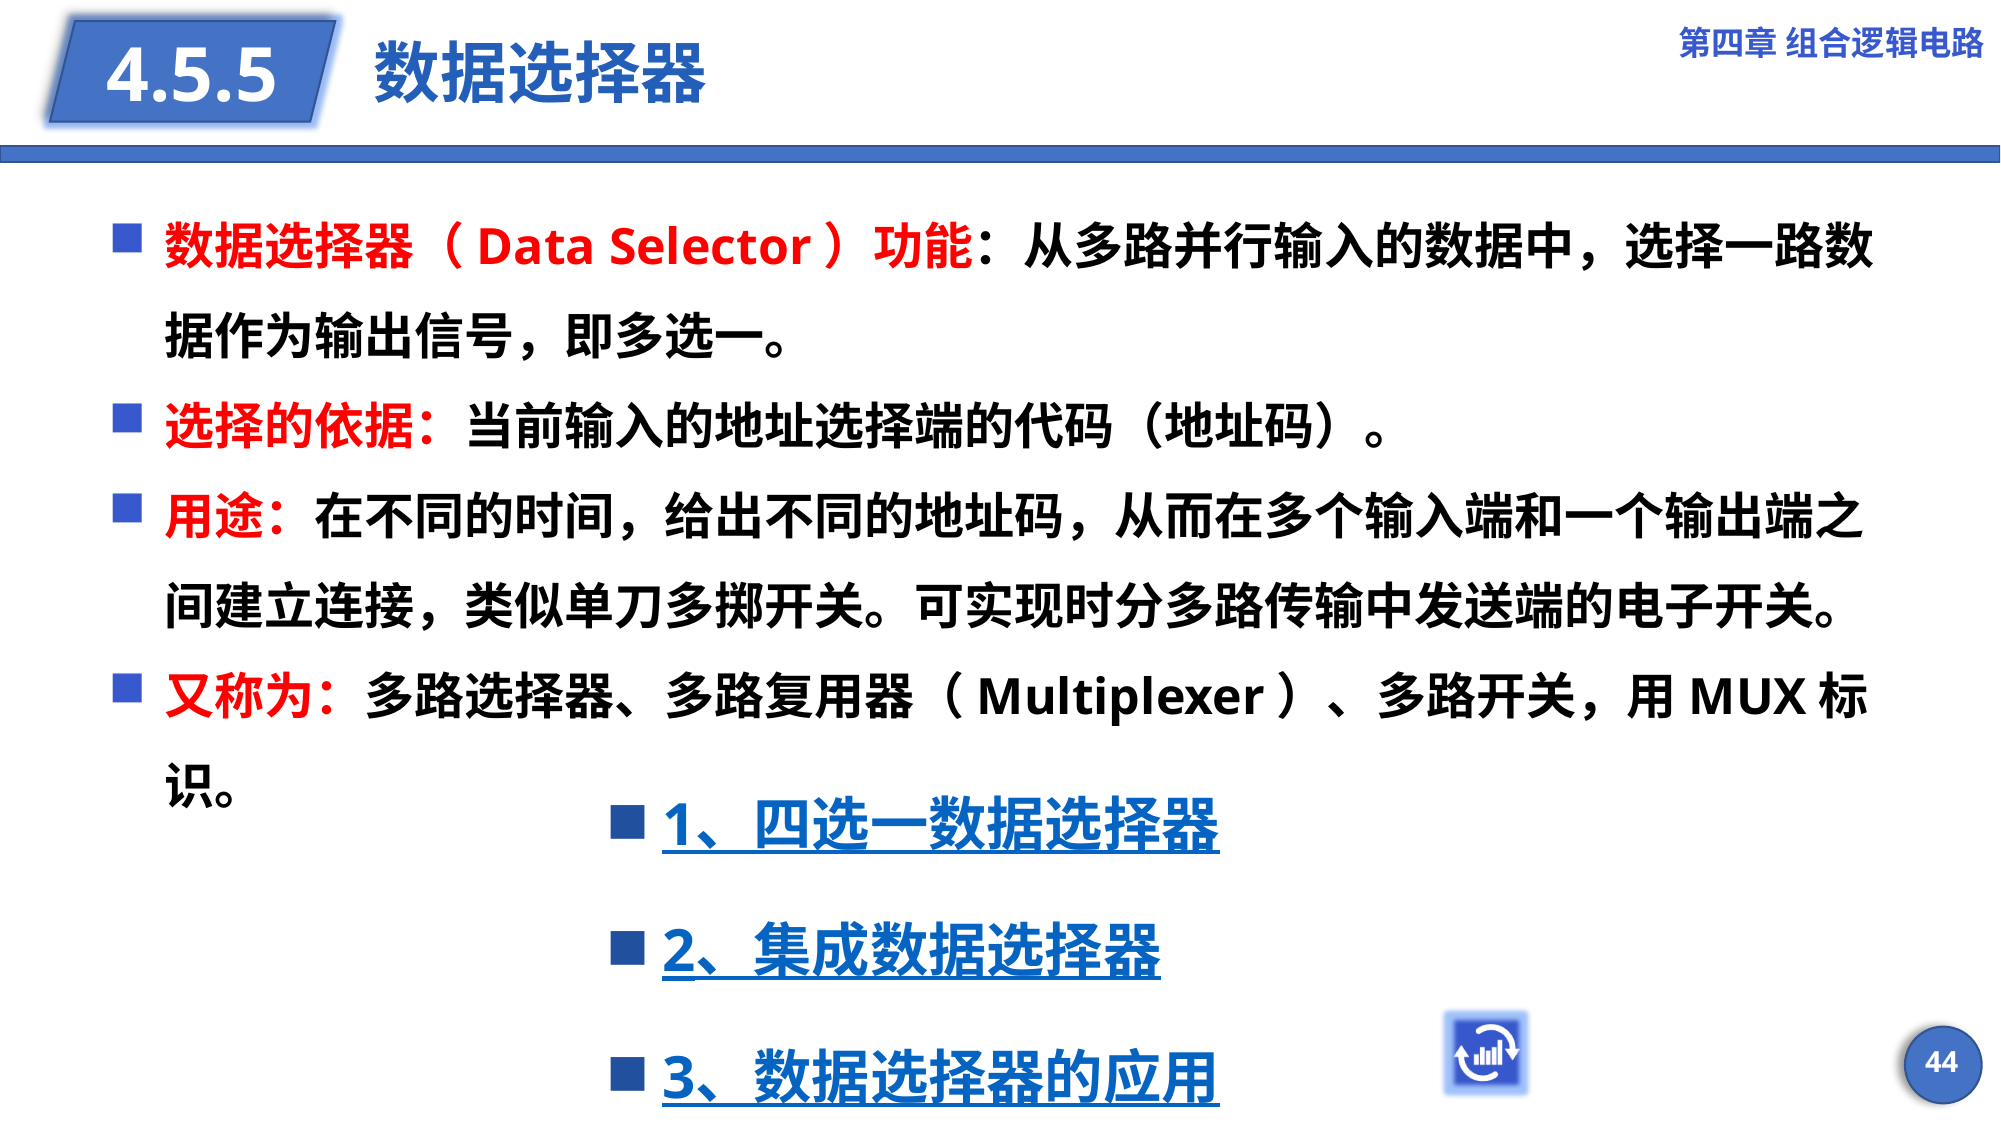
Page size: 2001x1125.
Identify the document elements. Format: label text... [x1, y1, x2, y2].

text_box 1、四选一数据选择器 2、集成数据选择器 3、数据选择器的应用 [516, 737, 1336, 1125]
title 数据选择器 [358, 16, 1306, 137]
text_box 4.5.5 [48, 20, 337, 123]
picture [1449, 1015, 1524, 1090]
text_box 数据选择器（Data Selector）功能：从多路并行输入的数据中，选择一路数据作为输出信号，即多选一。 选择的依据：当前输入的地址选择端的代码（地址码）。 用途：在不同的时间，给出不同的地址码，从而在多个输入端和一个输出端之间建立连接，类似单刀多掷开关。可实现时分多路传输中发送端的电子开关。 又称为：多路选择器、多路复用器（Multiplexer）、多路开关，用MUX标识。 [93, 177, 1904, 822]
footer 第四章 组合逻辑电路 [1654, 0, 2000, 84]
slide_number 44 [1895, 1033, 1989, 1094]
